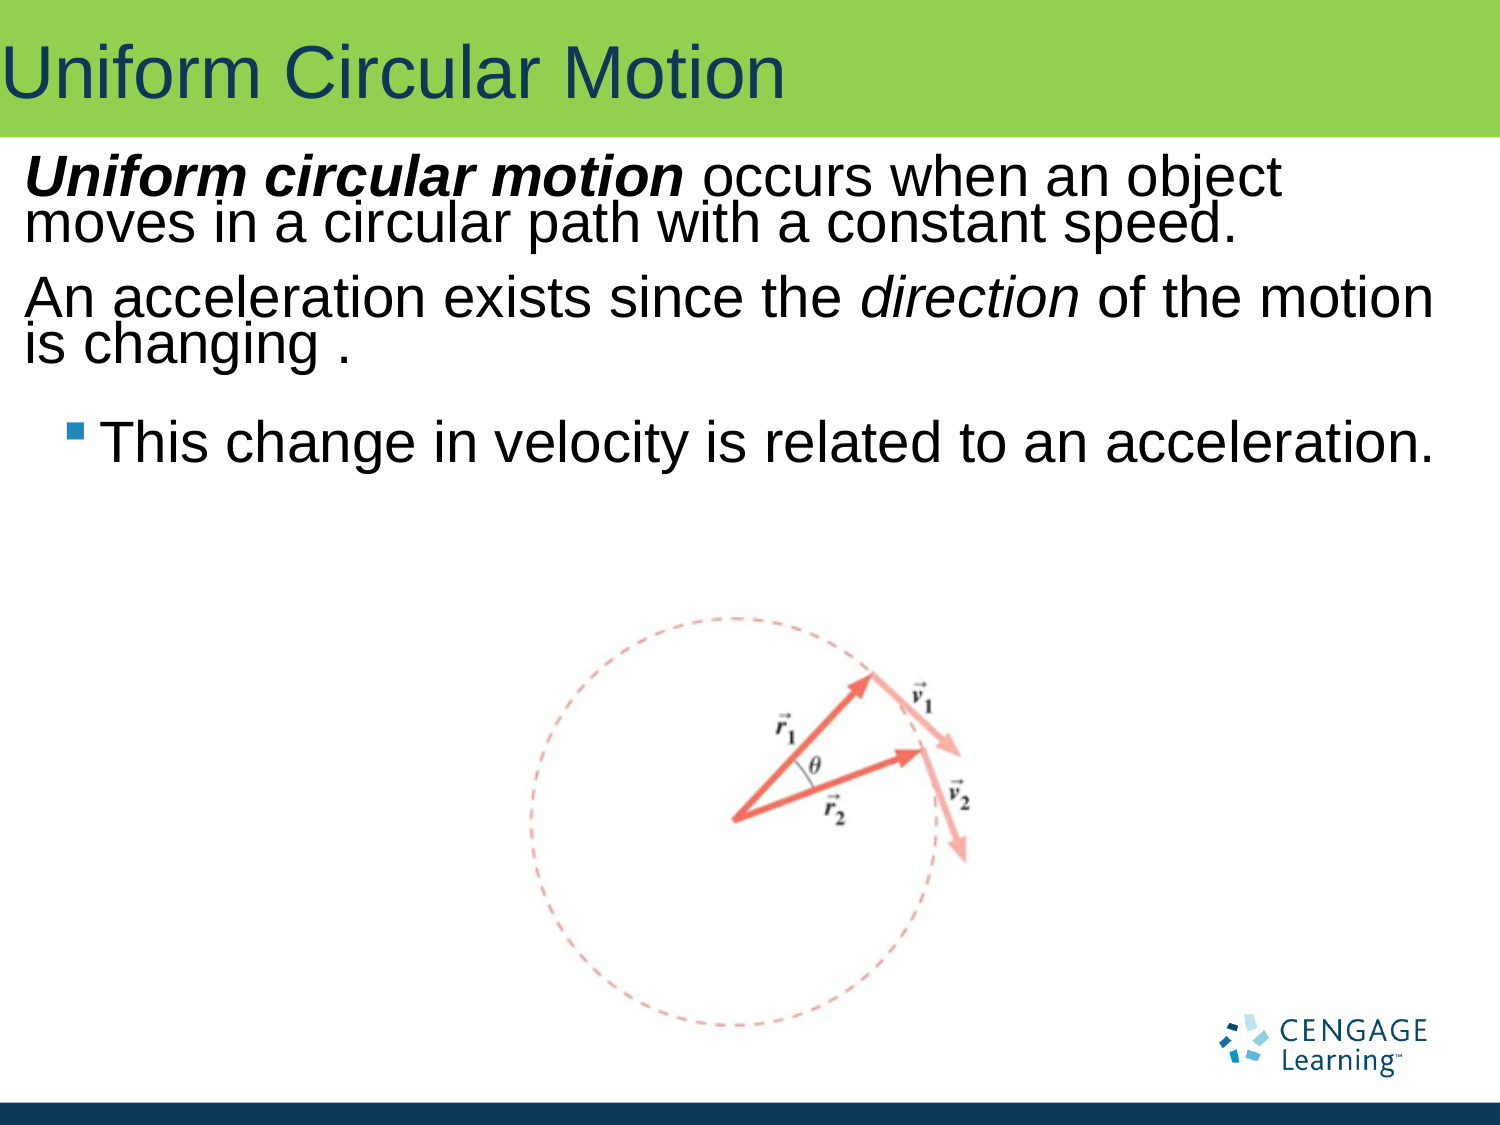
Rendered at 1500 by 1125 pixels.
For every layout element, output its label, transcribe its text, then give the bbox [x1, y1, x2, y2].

picture [524, 603, 993, 1038]
title Uniform Circular Motion [0, 0, 1500, 138]
picture [1195, 1038, 1450, 1101]
list Uniform circular motion occurs when an object moves in a circular path with a constant speed. An acceleration exists since the direction of the motion is changing . This change in velocity is related to an acceleration. [24, 162, 1463, 1038]
